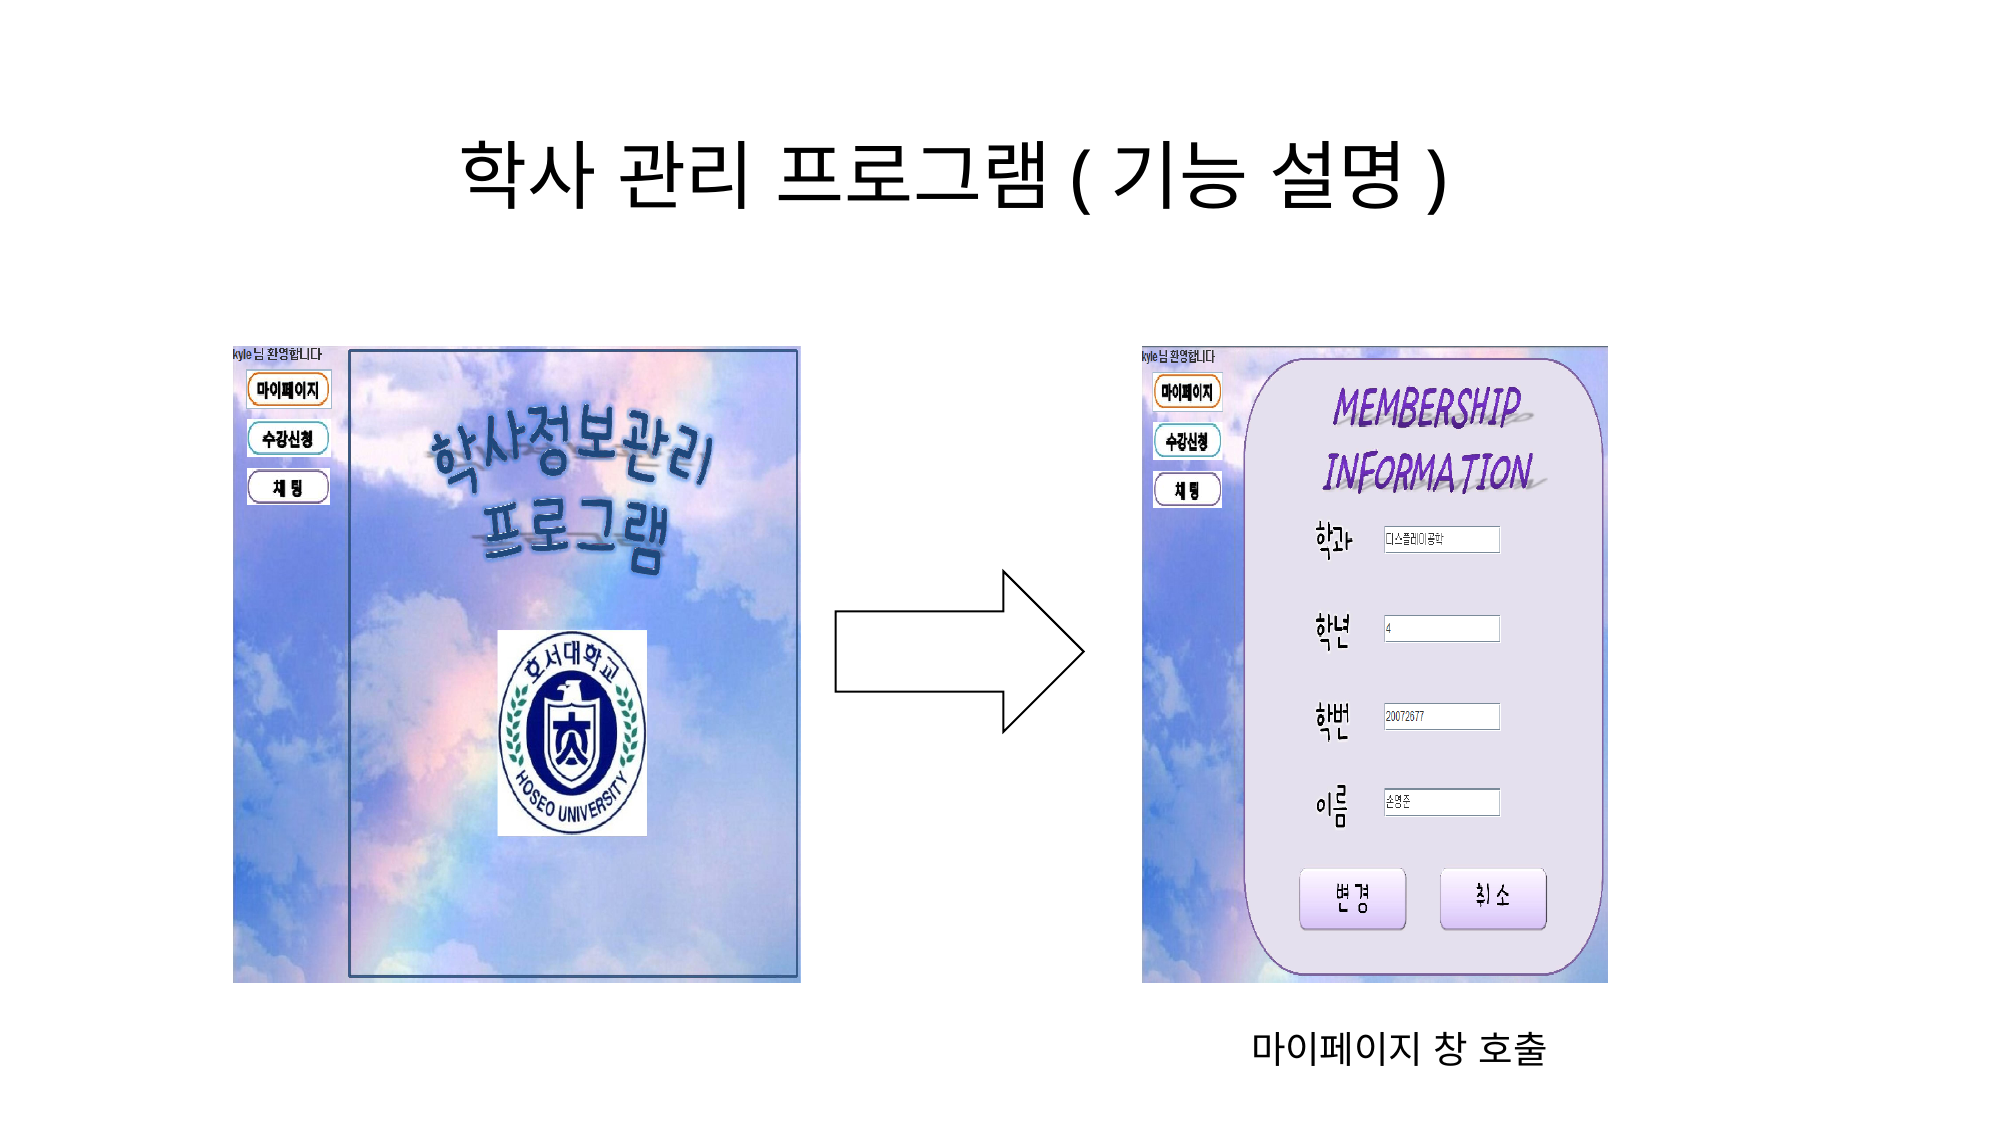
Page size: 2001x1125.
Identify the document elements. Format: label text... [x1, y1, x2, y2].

picture [233, 346, 801, 983]
text_box 학사 관리 프로그램(기능 설명) [443, 120, 1652, 226]
text_box [834, 568, 1086, 735]
picture [1142, 346, 1608, 983]
text_box 마이페이지 창 호출 [1236, 1018, 1564, 1079]
